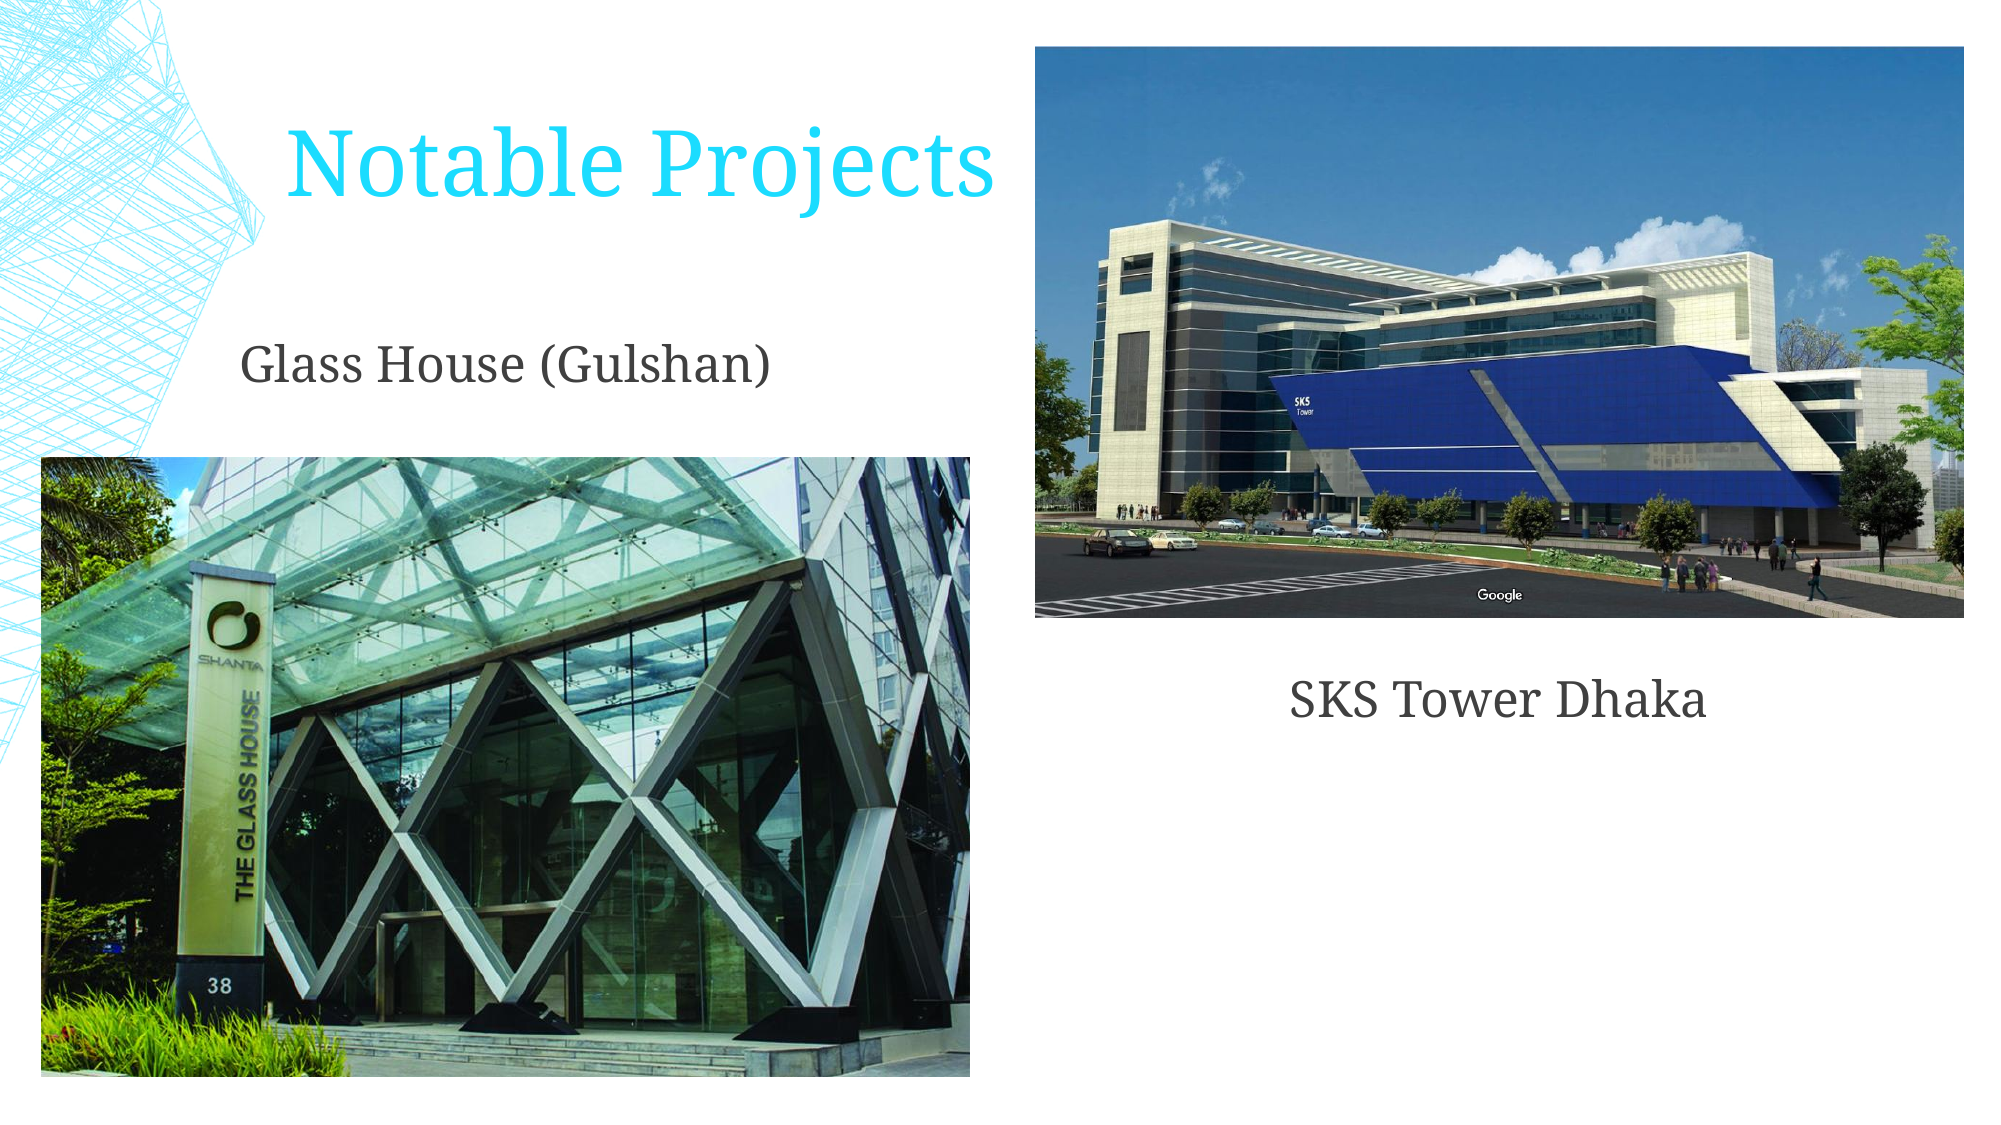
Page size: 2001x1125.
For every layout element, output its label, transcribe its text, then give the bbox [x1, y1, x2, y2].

title Notable Projects [270, 108, 1035, 223]
list Glass House (Gulshan) [212, 332, 799, 411]
list SKS Tower Dhaka [1234, 666, 1765, 746]
picture [0, 0, 2001, 1125]
